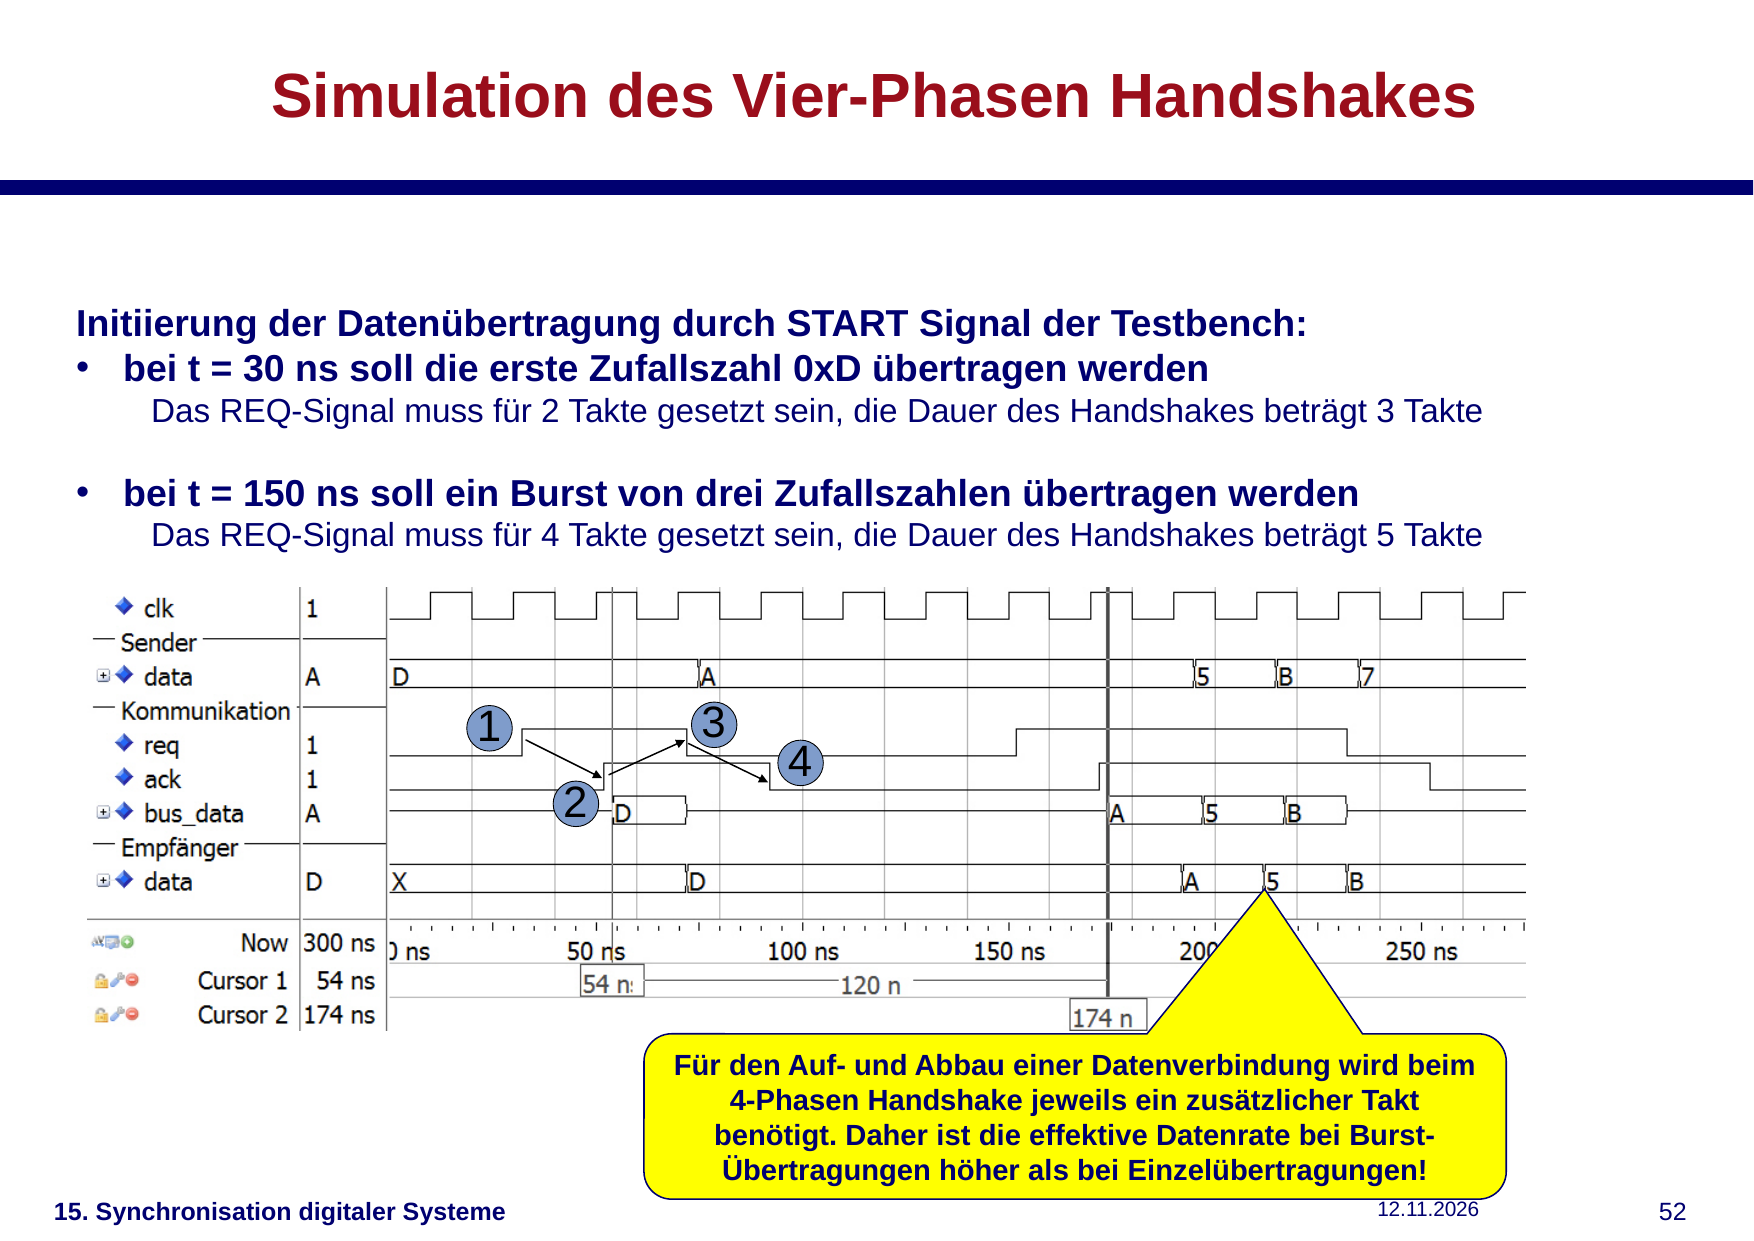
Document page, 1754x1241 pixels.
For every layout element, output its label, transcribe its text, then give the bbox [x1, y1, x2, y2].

footer 15. Synchronisation digitaler Systeme [37, 1187, 535, 1241]
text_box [84, 584, 1528, 1034]
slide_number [1360, 1187, 1608, 1241]
text_box Initiierung der Datenübertragung durch START Signal der Testbench: bei t = 30 ns soll die erste Zufallszahl 0xD übertragen werden Das REQ-Signal muss für 2 Takte gesetzt sein, die Dauer des Handshakes beträgt 3 Takte bei t = 150 ns soll ein Burst von drei Zufallszahlen übertragen werden Das REQ-Signal muss für 4 Takte gesetzt sein, die Dauer des Handshakes beträgt 5 Takte [61, 291, 1645, 601]
text_box Für den Auf- und Abbau einer Datenverbindung wird beim 4-Phasen Handshake jeweils ein zusätzlicher Takt benötigt. Daher ist die effektive Datenrate bei Burst-Übertragungen höher als bei Einzelübertragungen! [643, 1042, 1507, 1200]
slide_number 51 [1632, 1187, 1704, 1241]
title Simulation des Vier-Phasen Handshakes [37, 41, 1713, 144]
